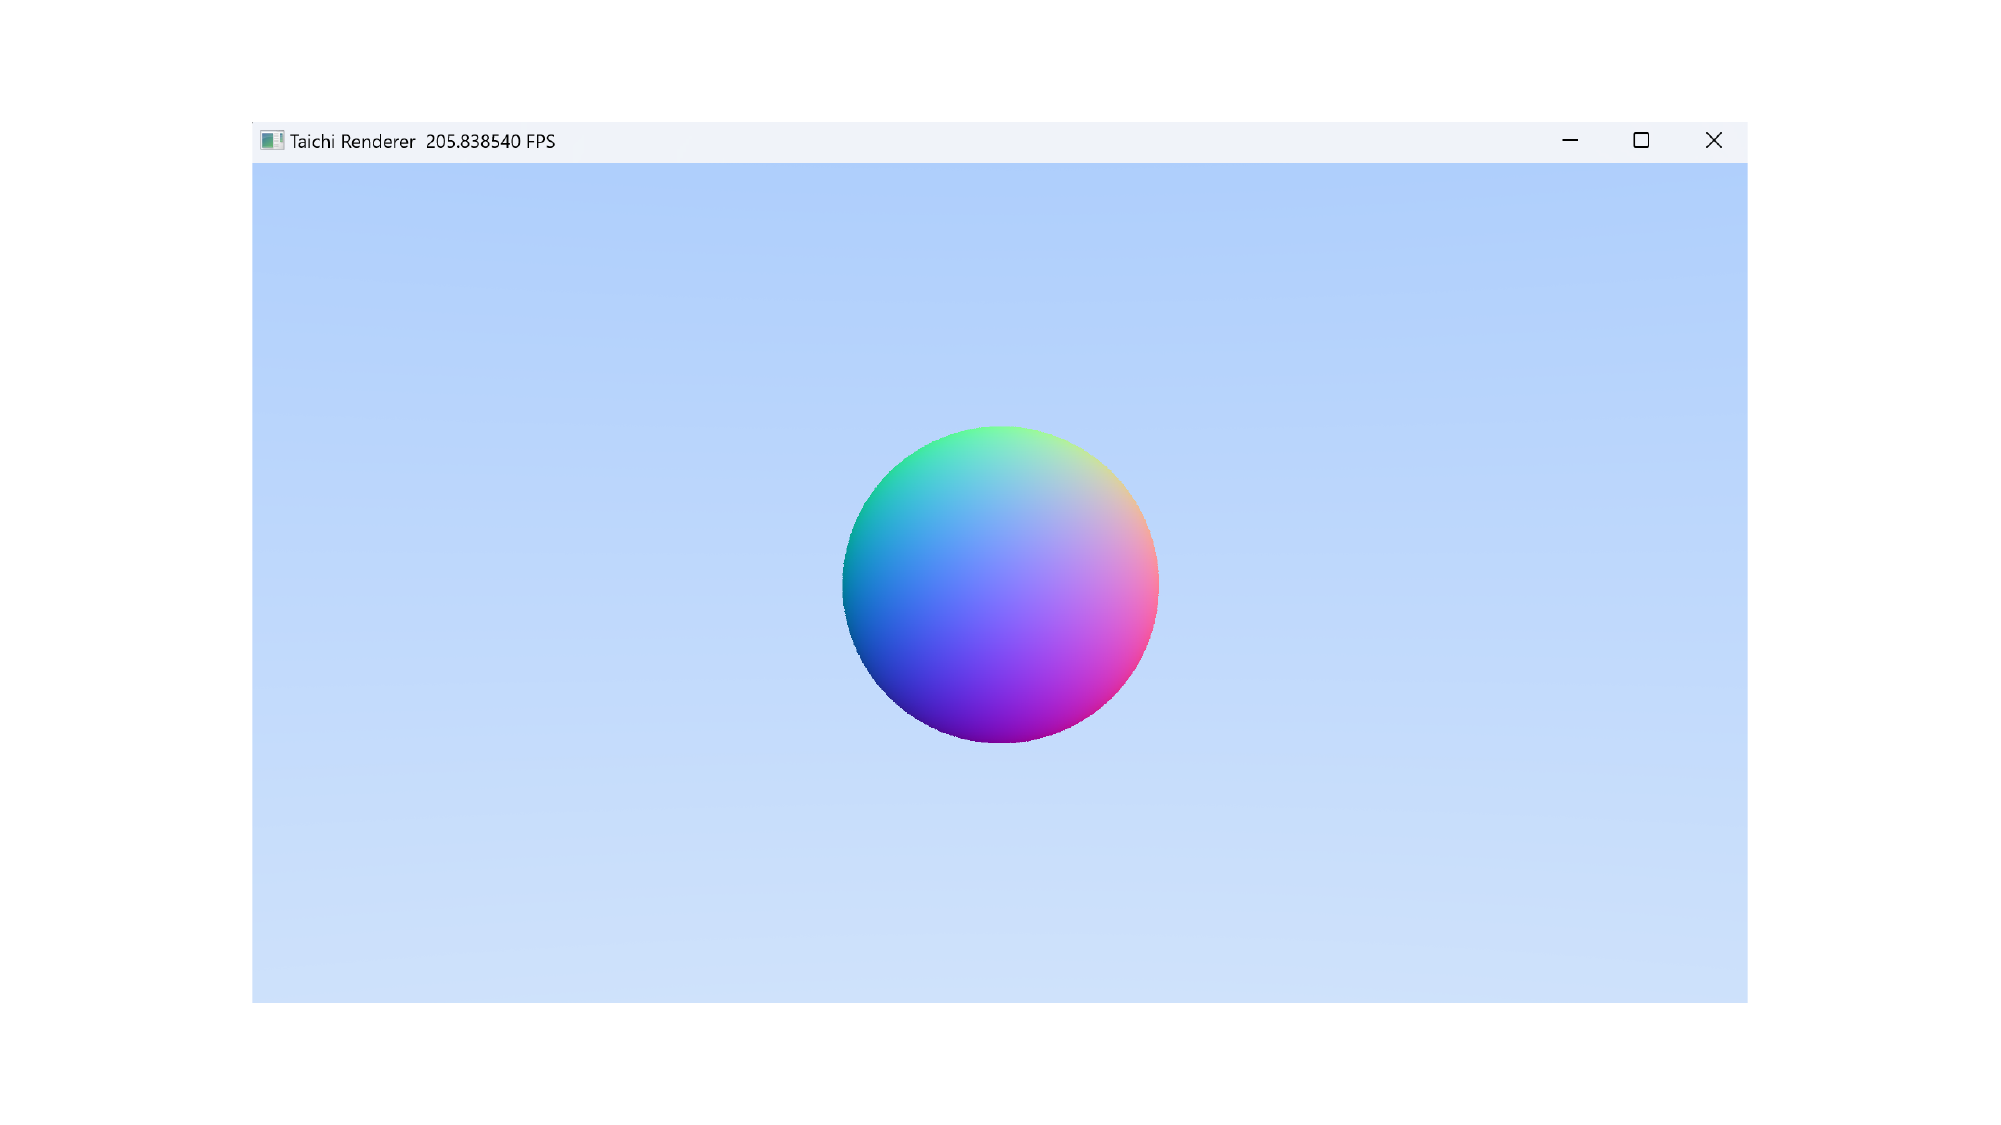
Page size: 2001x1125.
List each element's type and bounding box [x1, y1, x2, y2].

picture [252, 122, 1748, 1003]
